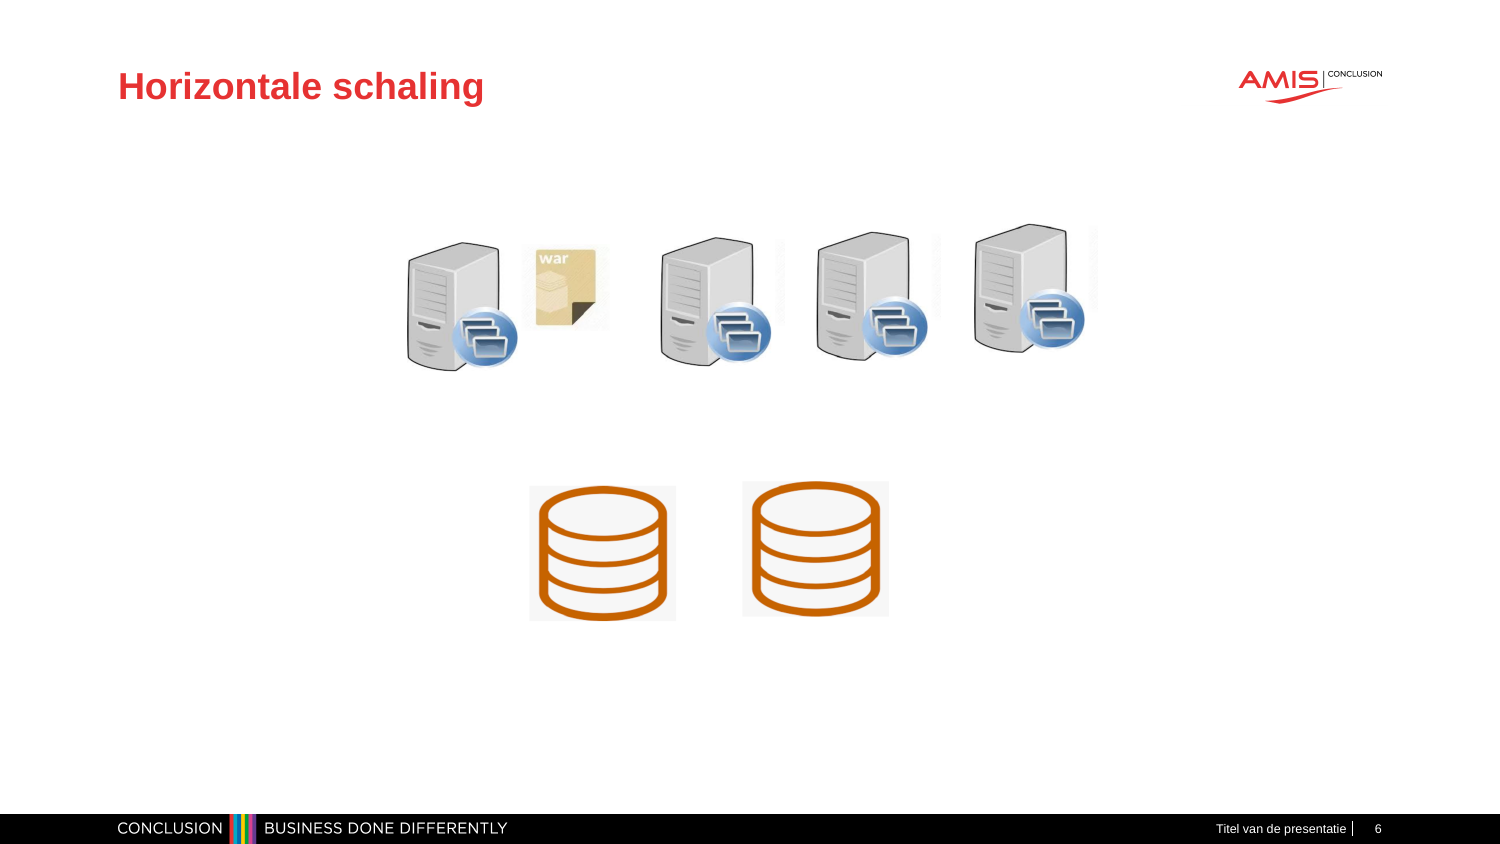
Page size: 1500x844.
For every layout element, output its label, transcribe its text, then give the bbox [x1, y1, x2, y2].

picture [0, 814, 236, 844]
slide_number 6 [1358, 820, 1382, 839]
picture [239, 814, 1500, 844]
title Horizontale schaling [118, 47, 1205, 130]
picture [1205, 59, 1388, 106]
footer Titel van de presentatie [814, 820, 1347, 839]
picture [359, 141, 1111, 702]
